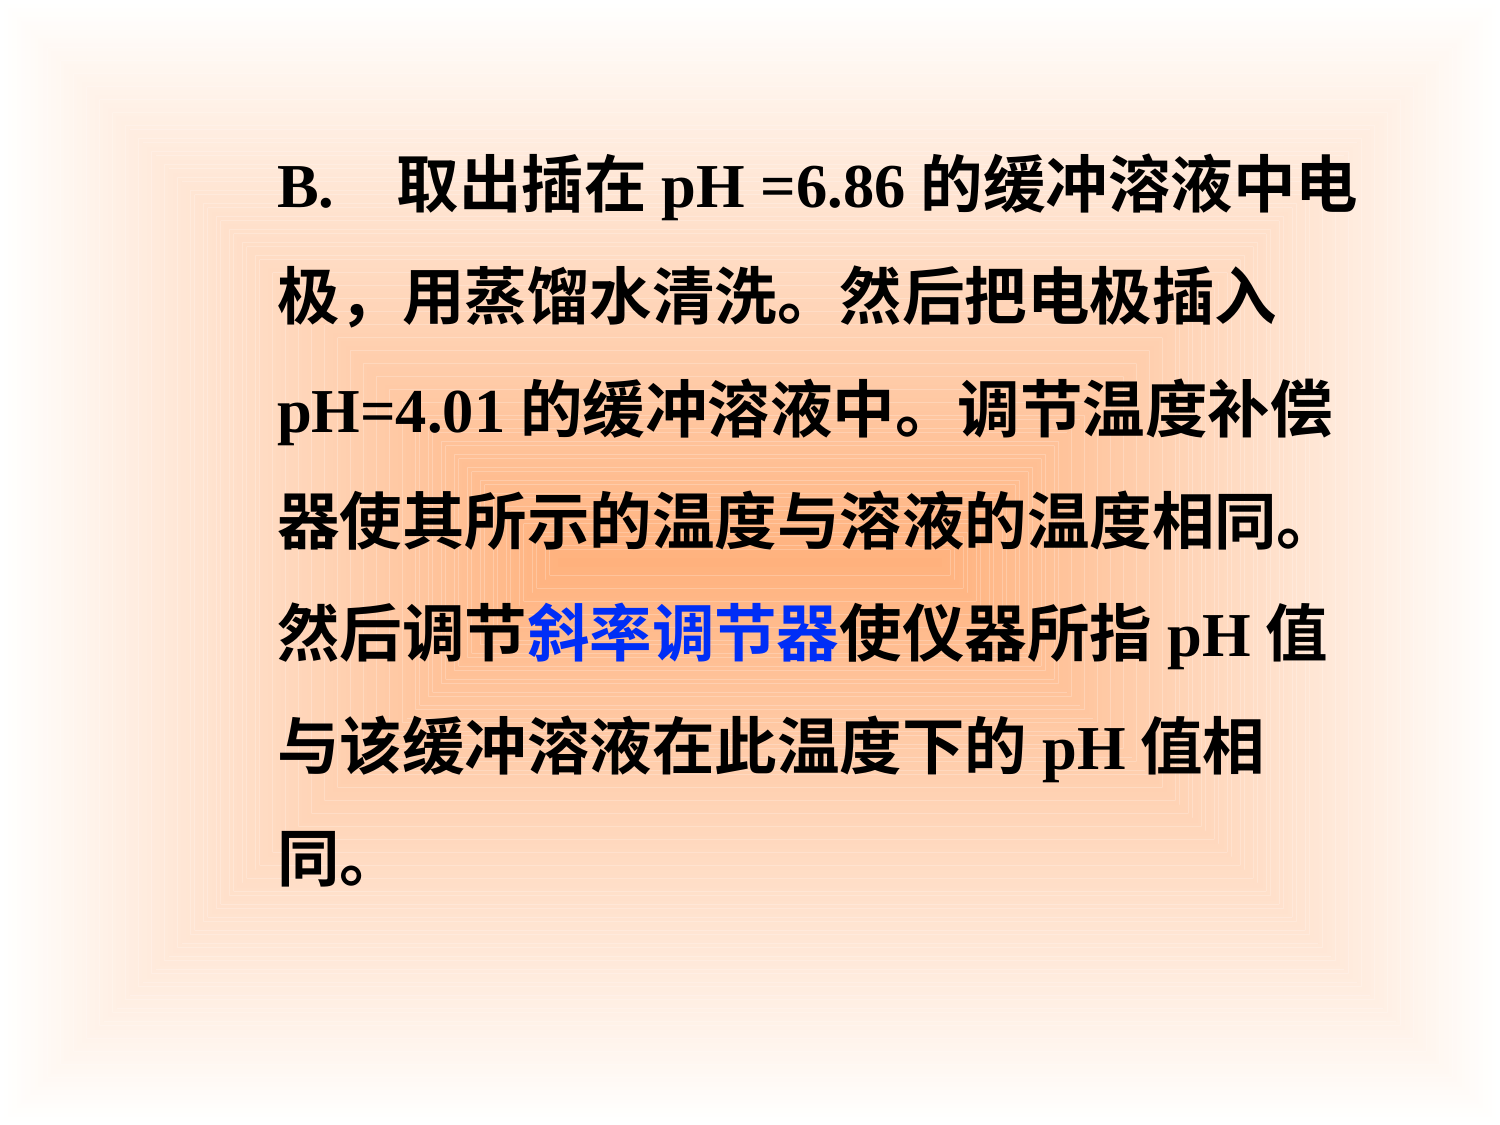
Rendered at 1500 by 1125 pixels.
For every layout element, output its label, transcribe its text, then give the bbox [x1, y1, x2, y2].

list B. 取出插在pH =6.86的缓冲溶液中电极，用蒸馏水清洗。然后把电极插入pH=4.01的缓冲溶液中。调节温度补偿器使其所示的温度与溶液的温度相同。然后调节斜率调节器使仪器所指pH值与该缓冲溶液在此温度下的pH值相同。 [112, 99, 1388, 1001]
